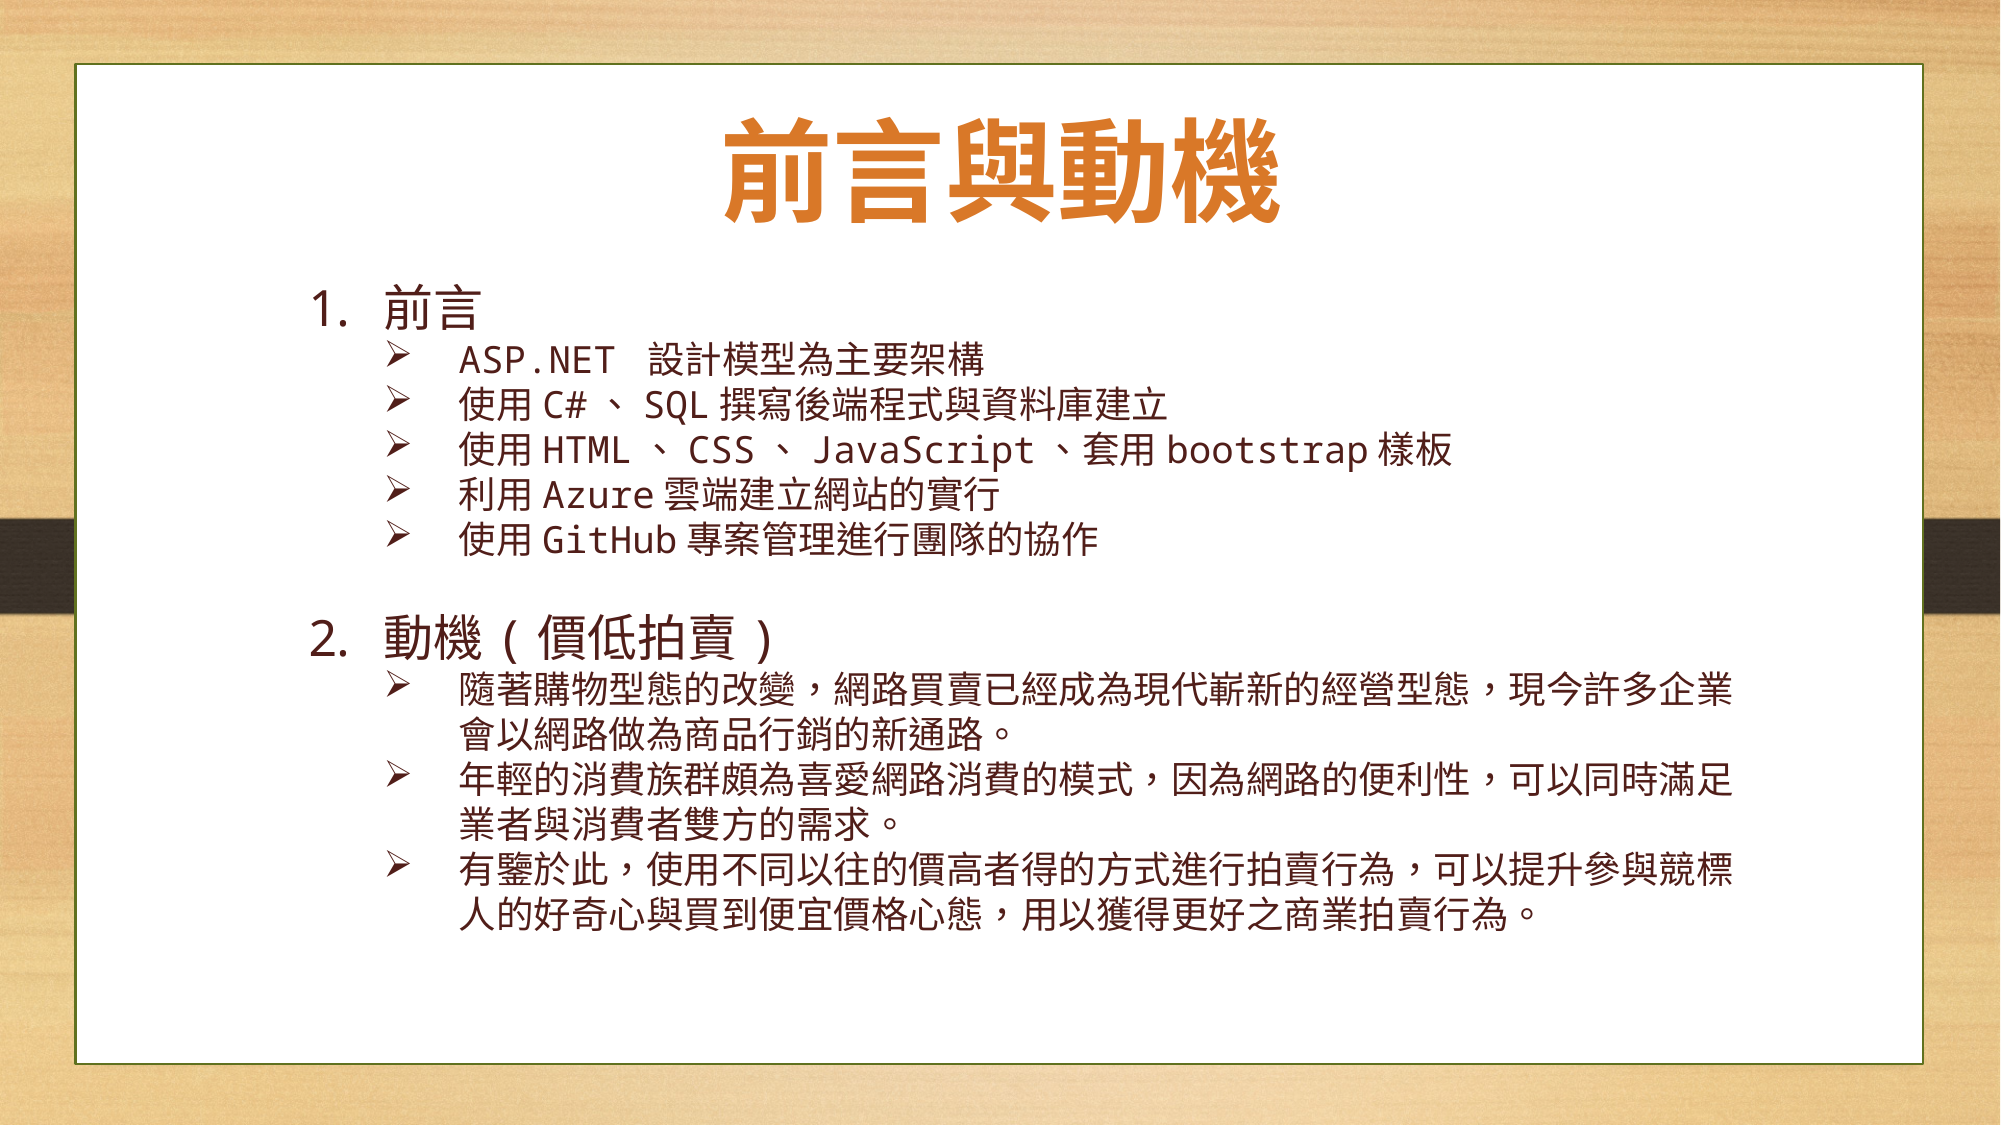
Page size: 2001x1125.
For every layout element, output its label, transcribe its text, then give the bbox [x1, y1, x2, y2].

text_box 前言 ASP.NET 設計模型為主要架構 使用C#、SQL撰寫後端程式與資料庫建立 使用HTML、CSS、JavaScript、套用bootstrap樣板 利用Azure雲端建立網站的實行 使用GitHub專案管理進行團隊的協作 動機(價低拍賣) 隨著購物型態的改變，網路買賣已經成為現代嶄新的經營型態，現今許多企業會以網路做為商品行銷的新通路。 年輕的消費族群頗為喜愛網路消費的模式，因為網路的便利性，可以同時滿足業者與消費者雙方的需求。 有鑒於此，使用不同以往的價高者得的方式進行拍賣行為，可以提升參與競標人的好奇心與買到便宜價格心態，用以獲得更好之商業拍賣行為。 [293, 224, 1759, 944]
picture [0, 0, 2001, 1125]
text_box 前言與動機 [705, 93, 1298, 224]
text_box [74, 63, 1924, 1065]
